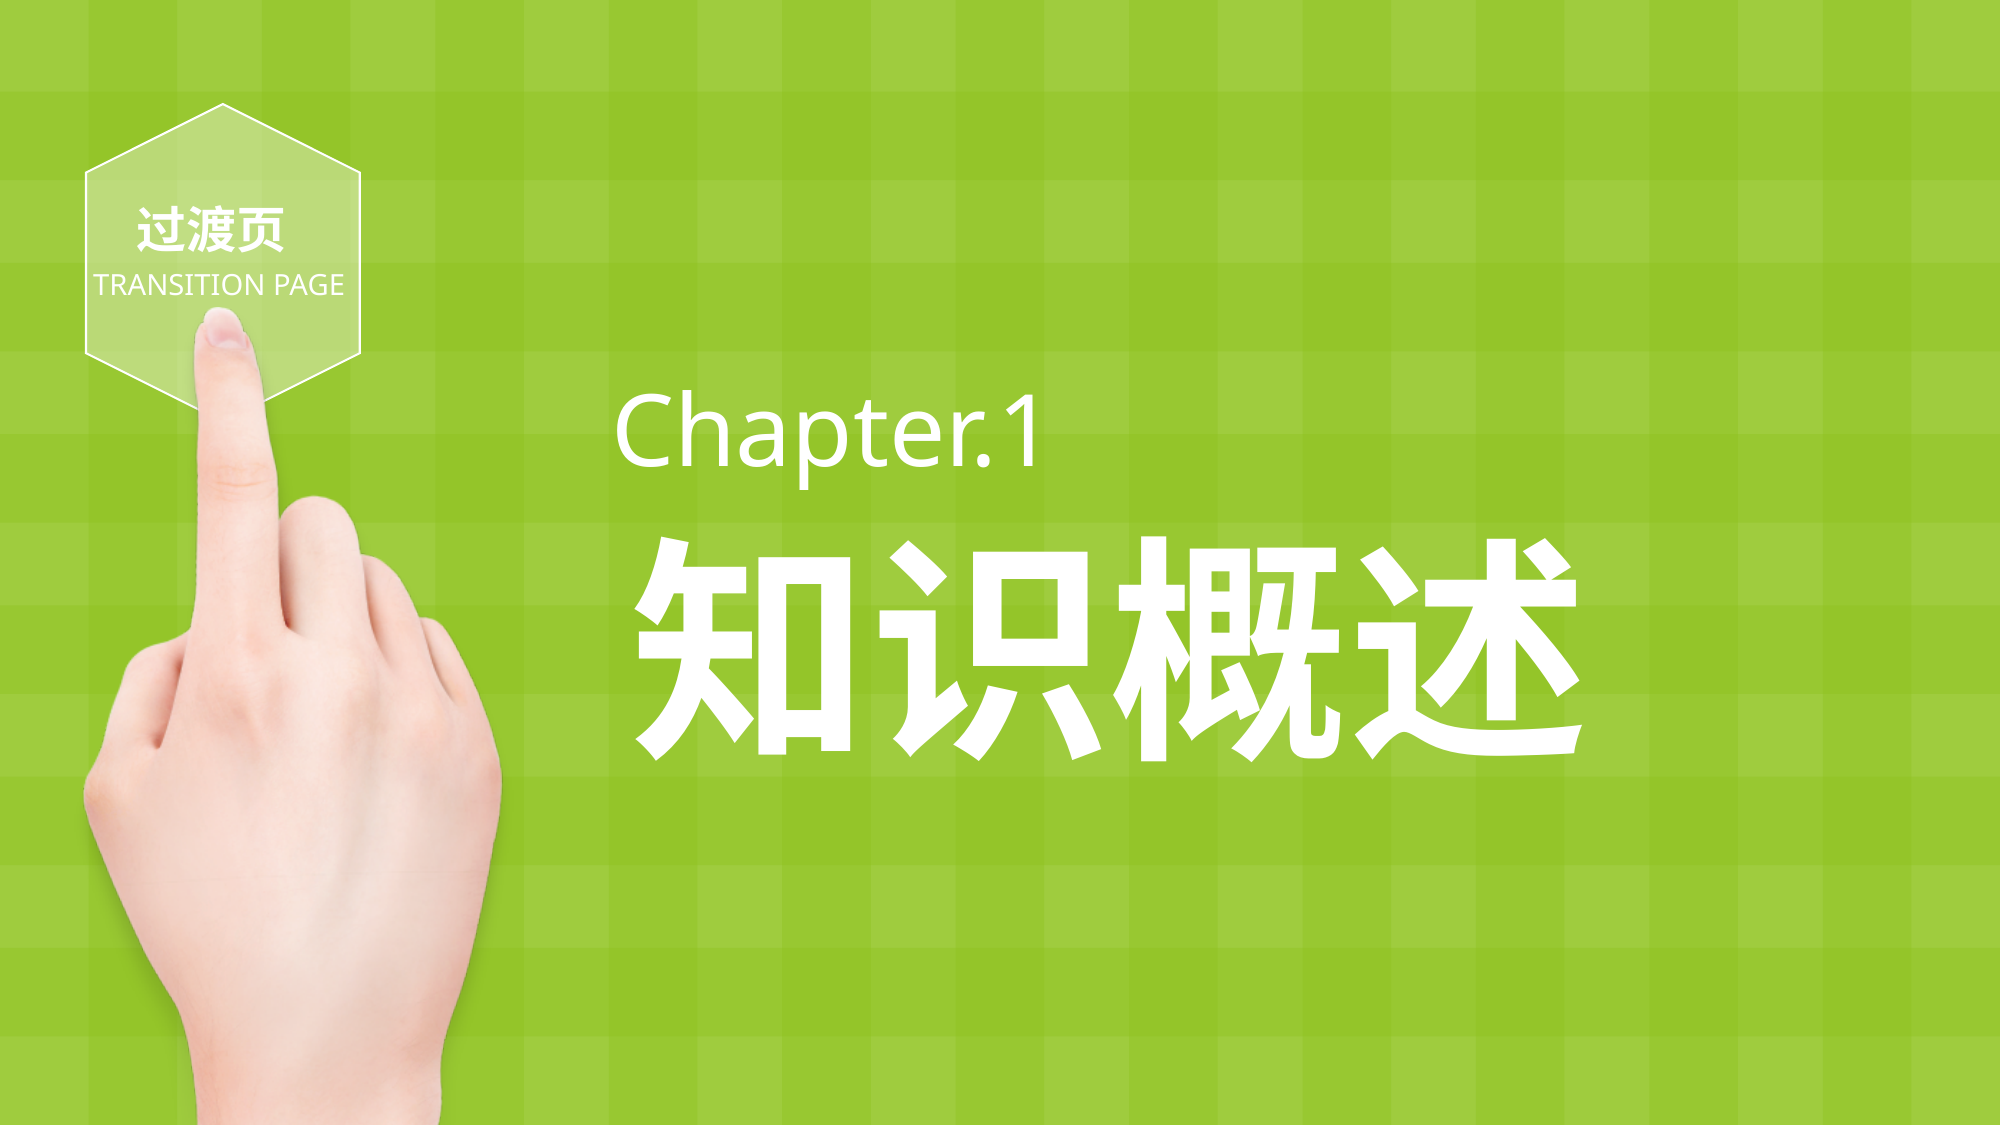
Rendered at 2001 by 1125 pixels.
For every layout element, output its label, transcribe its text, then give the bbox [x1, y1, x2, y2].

text_box 过渡页 TRANSITION PAGE [75, 178, 370, 309]
text_box Chapter.1 [596, 359, 1070, 494]
text_box 知识概述 [616, 493, 1604, 796]
picture [74, 307, 514, 1125]
